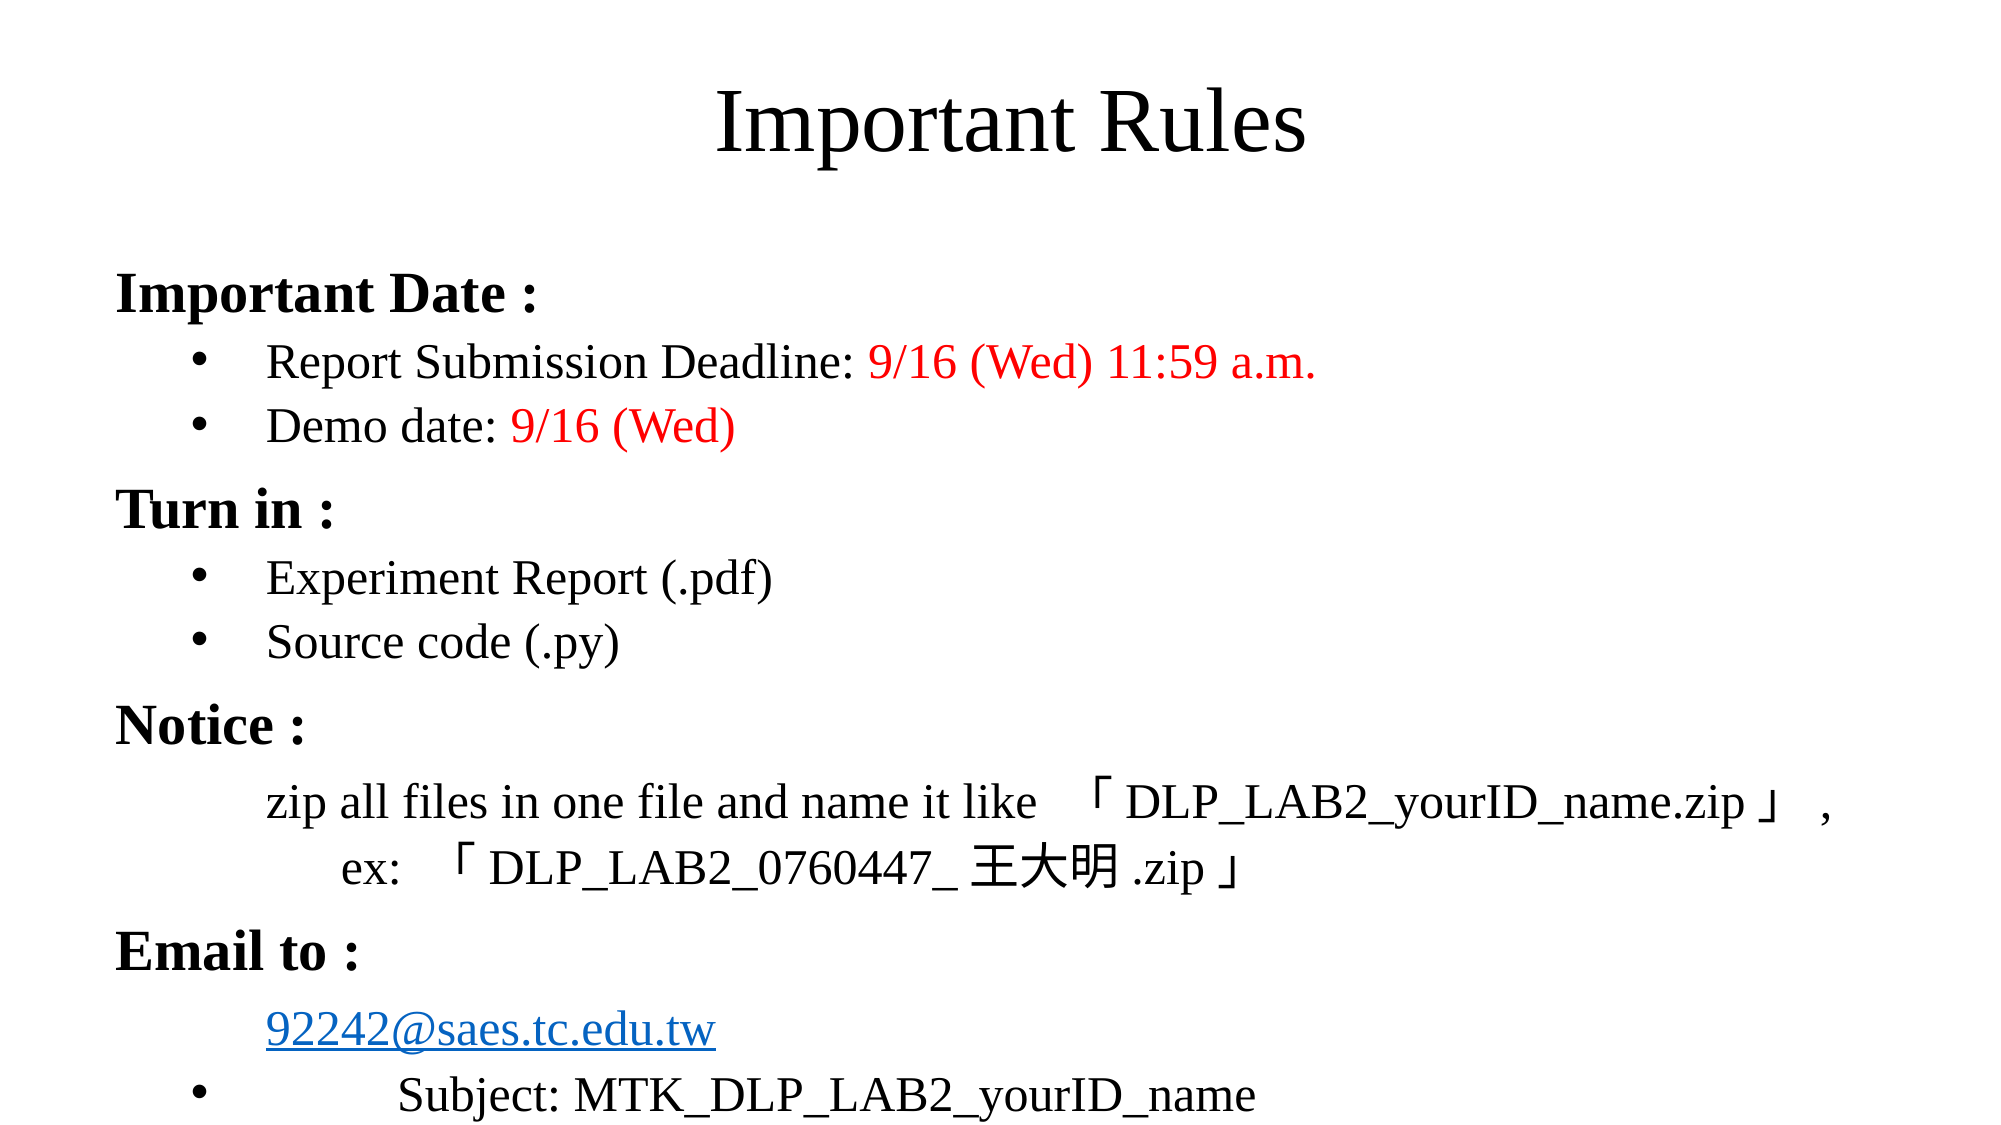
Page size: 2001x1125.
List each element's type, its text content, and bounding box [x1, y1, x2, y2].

text_box Important Rules [0, 1, 2000, 243]
text_box Important Date : Report Submission Deadline: 9/16 (Wed) 11:59 a.m. Demo date: 9/16 (Wed) Turn in : Experiment Report (.pdf) Source code (.py) Notice : zip all files in one file and name it like 「DLP_LAB2_yourID_name.zip」, ex: 「DLP_LAB2_0760447_王大明.zip」 Email to : 92242@saes.tc.edu.tw Subject: MTK_DLP_LAB2_yourID_name [101, 242, 1970, 1125]
